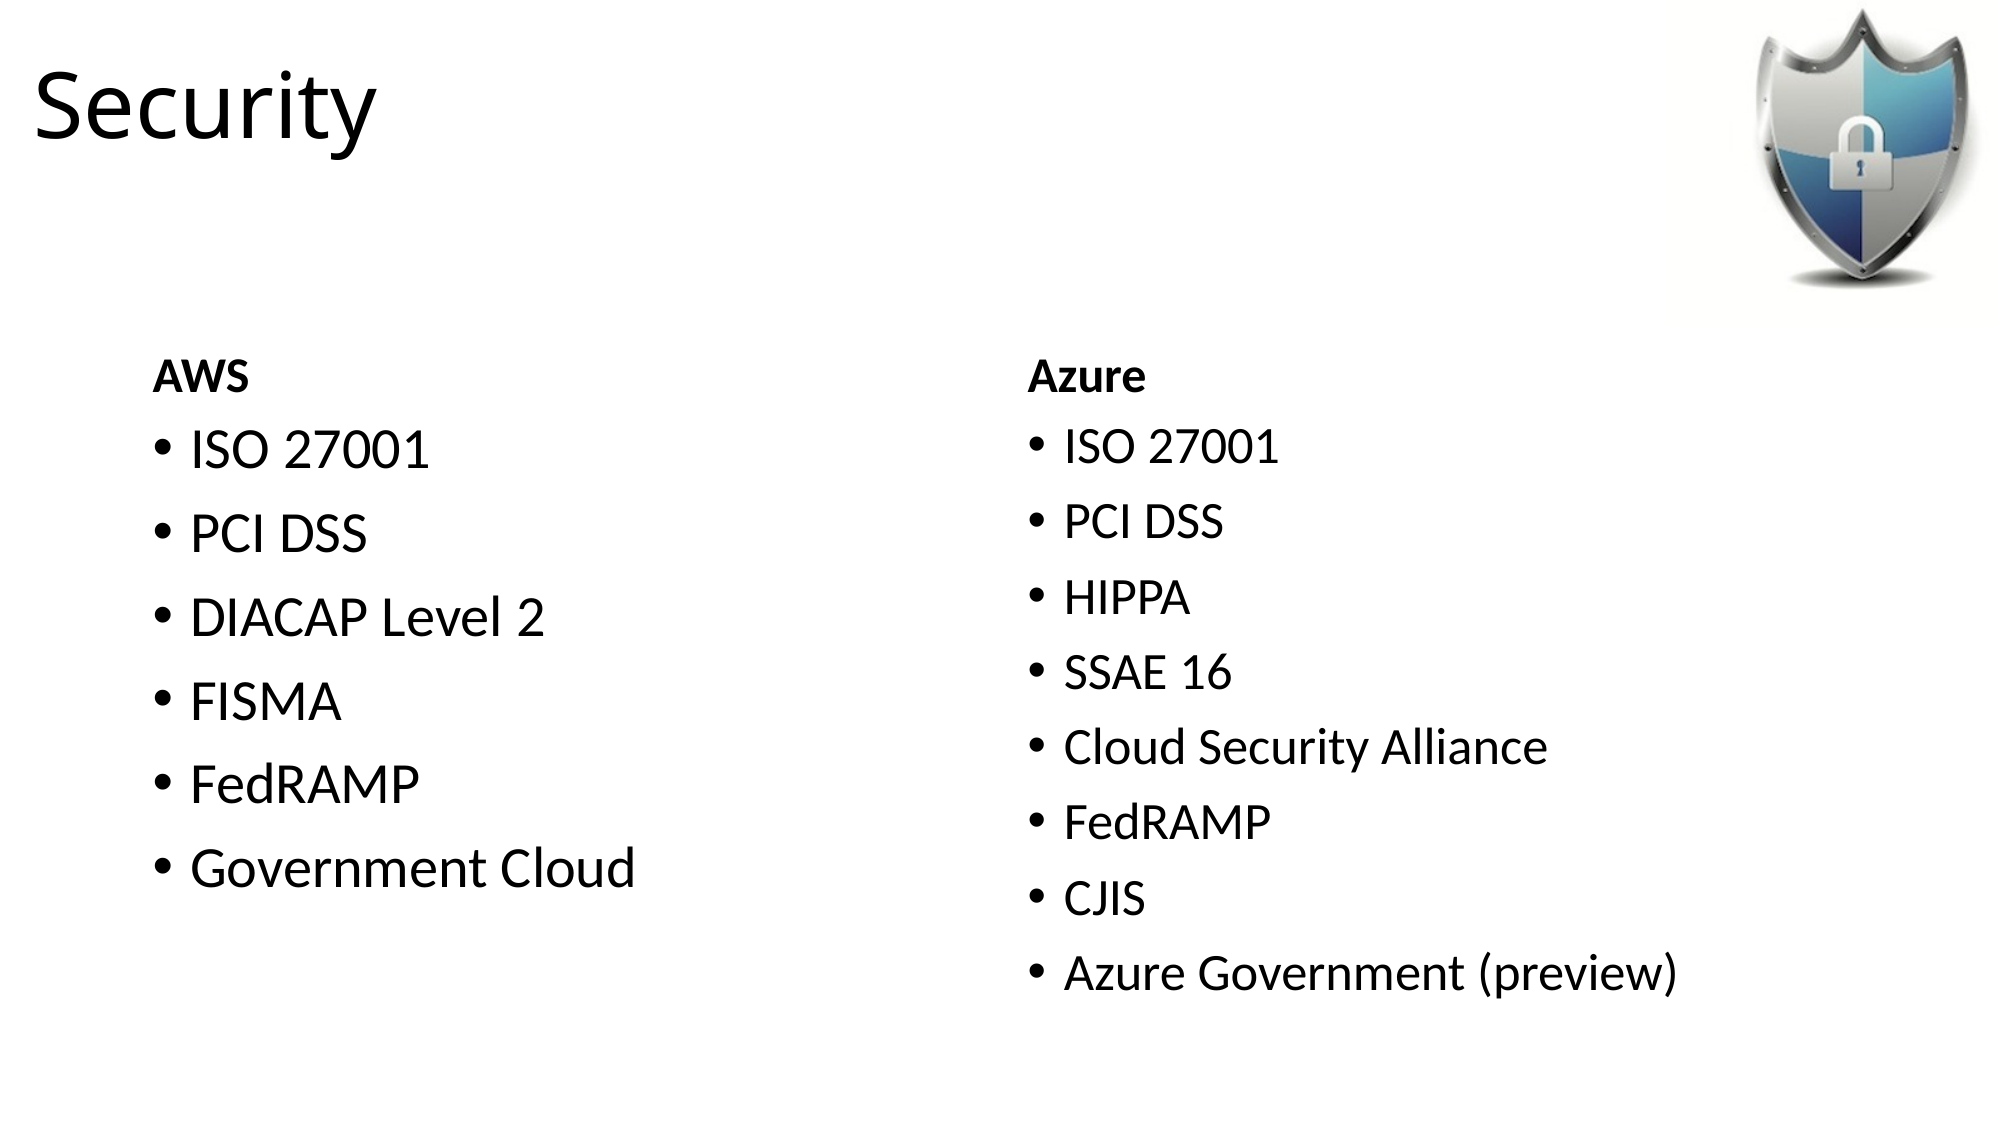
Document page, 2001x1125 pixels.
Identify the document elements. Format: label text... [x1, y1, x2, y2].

list ISO 27001 PCI DSS HIPPA SSAE 16 Cloud Security Alliance FedRAMP CJIS Azure Government (preview) [1012, 410, 1863, 1016]
title Security [18, 0, 1666, 218]
list ISO 27001 PCI DSS DIACAP Level 2 FISMA FedRAMP Government Cloud [137, 410, 984, 1016]
picture [1666, 0, 1998, 328]
list AWS [137, 275, 984, 410]
list Azure [1012, 275, 1863, 410]
